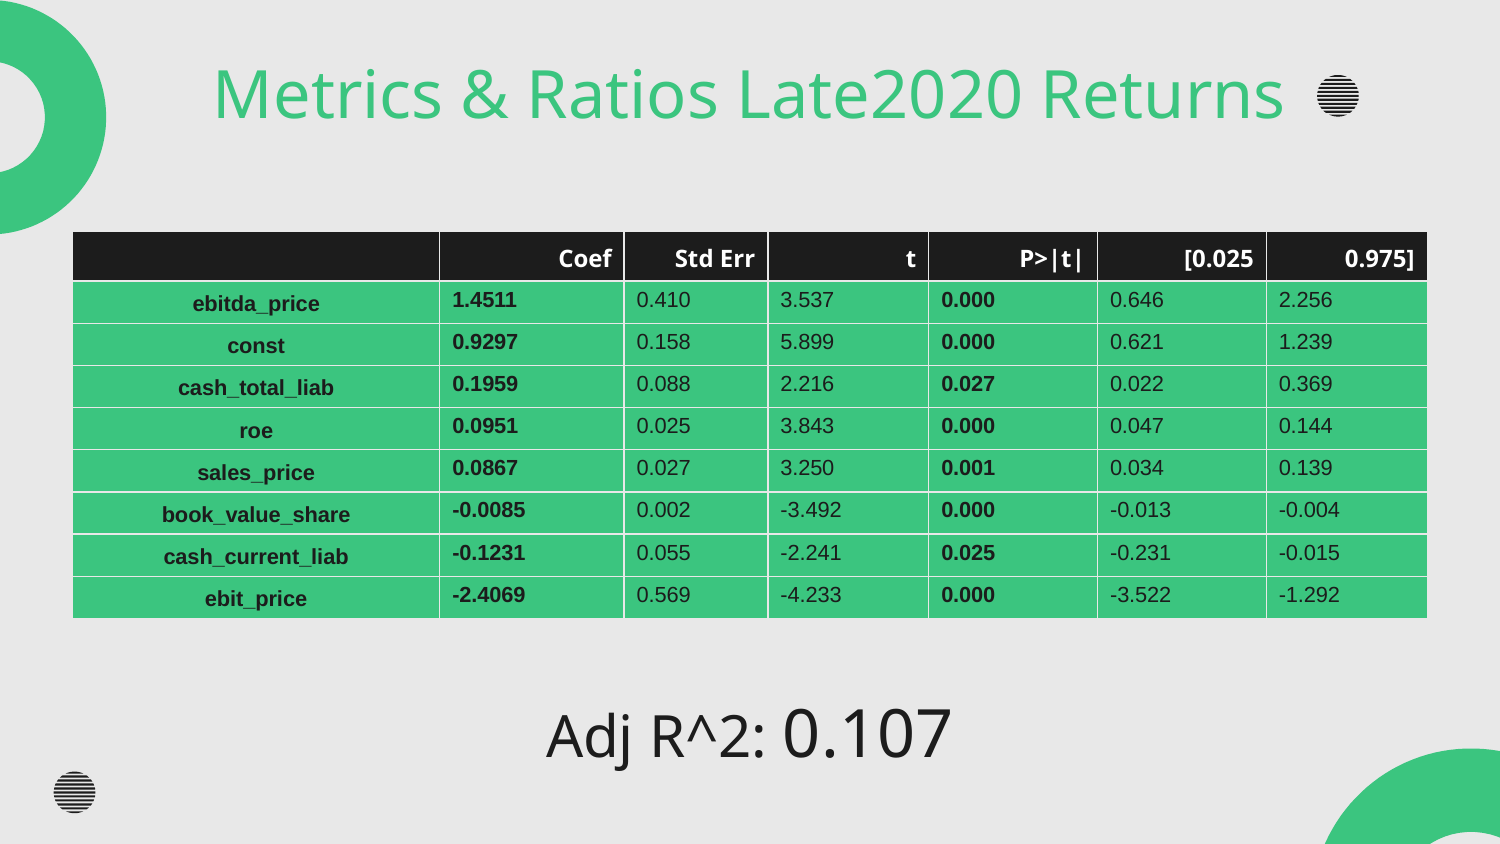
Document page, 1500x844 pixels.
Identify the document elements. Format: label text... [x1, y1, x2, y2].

table_cell -2.241 [769, 535, 928, 576]
table_cell book_value_share [73, 493, 439, 533]
table_cell roe [73, 408, 439, 449]
table_cell 0.034 [1098, 450, 1266, 491]
table_cell sales_price [73, 450, 439, 491]
table_header [73, 232, 439, 280]
table_cell 0.088 [625, 366, 767, 407]
table_cell -0.0085 [440, 493, 623, 533]
table_cell 0.001 [929, 450, 1097, 491]
table_cell -2.4069 [440, 577, 623, 618]
table_cell const [73, 324, 439, 365]
title Metrics & Ratios Late2020 Returns [126, 36, 1374, 131]
table_header Coef [440, 232, 623, 280]
table_cell 0.410 [625, 282, 767, 323]
table_cell 0.027 [929, 366, 1097, 407]
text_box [1316, 74, 1360, 117]
table_cell 3.843 [769, 408, 928, 449]
table_cell 0.9297 [440, 324, 623, 365]
table_cell 3.250 [769, 450, 928, 491]
table_cell 1.239 [1267, 324, 1427, 365]
table_header [0.025 [1098, 232, 1266, 280]
table_cell 0.000 [929, 324, 1097, 365]
table_header P>|t| [929, 232, 1097, 280]
table_cell 5.899 [769, 324, 928, 365]
table_cell 0.000 [929, 493, 1097, 533]
table_cell 3.537 [769, 282, 928, 323]
table_cell 0.369 [1267, 366, 1427, 407]
table_cell 0.144 [1267, 408, 1427, 449]
table_cell 2.216 [769, 366, 928, 407]
table_cell 0.569 [625, 577, 767, 618]
table_cell -3.492 [769, 493, 928, 533]
table_cell 0.646 [1098, 282, 1266, 323]
table_cell 0.000 [929, 282, 1097, 323]
table_cell 2.256 [1267, 282, 1427, 323]
table_cell 0.0867 [440, 450, 623, 491]
table_cell 0.022 [1098, 366, 1266, 407]
table_cell 0.000 [929, 408, 1097, 449]
table_cell -0.1231 [440, 535, 623, 576]
table_cell -1.292 [1267, 577, 1427, 618]
table_cell 0.000 [929, 577, 1097, 618]
table_cell 0.025 [929, 535, 1097, 576]
table_cell 0.621 [1098, 324, 1266, 365]
table_cell 0.027 [625, 450, 767, 491]
table_cell -0.015 [1267, 535, 1427, 576]
table_header t [769, 232, 928, 280]
table_cell 0.002 [625, 493, 767, 533]
table_cell cash_current_liab [73, 535, 439, 576]
table_cell -0.013 [1098, 493, 1266, 533]
table_cell 0.047 [1098, 408, 1266, 449]
table_cell 0.025 [625, 408, 767, 449]
table_cell 0.139 [1267, 450, 1427, 491]
table_cell -4.233 [769, 577, 928, 618]
table_header Std Err [625, 232, 767, 280]
title Adj R^2: 0.107 [418, 676, 1082, 771]
table_cell -3.522 [1098, 577, 1266, 618]
table_cell cash_total_liab [73, 366, 439, 407]
table_cell 0.055 [625, 535, 767, 576]
table_header 0.975] [1267, 232, 1427, 280]
table_cell 0.1959 [440, 366, 623, 407]
table_cell -0.004 [1267, 493, 1427, 533]
table_cell 0.158 [625, 324, 767, 365]
table_cell ebitda_price [73, 282, 439, 323]
table_cell 0.0951 [440, 408, 623, 449]
table_cell ebit_price [73, 577, 439, 618]
table_cell 1.4511 [440, 282, 623, 323]
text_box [53, 771, 96, 814]
table_cell -0.231 [1098, 535, 1266, 576]
